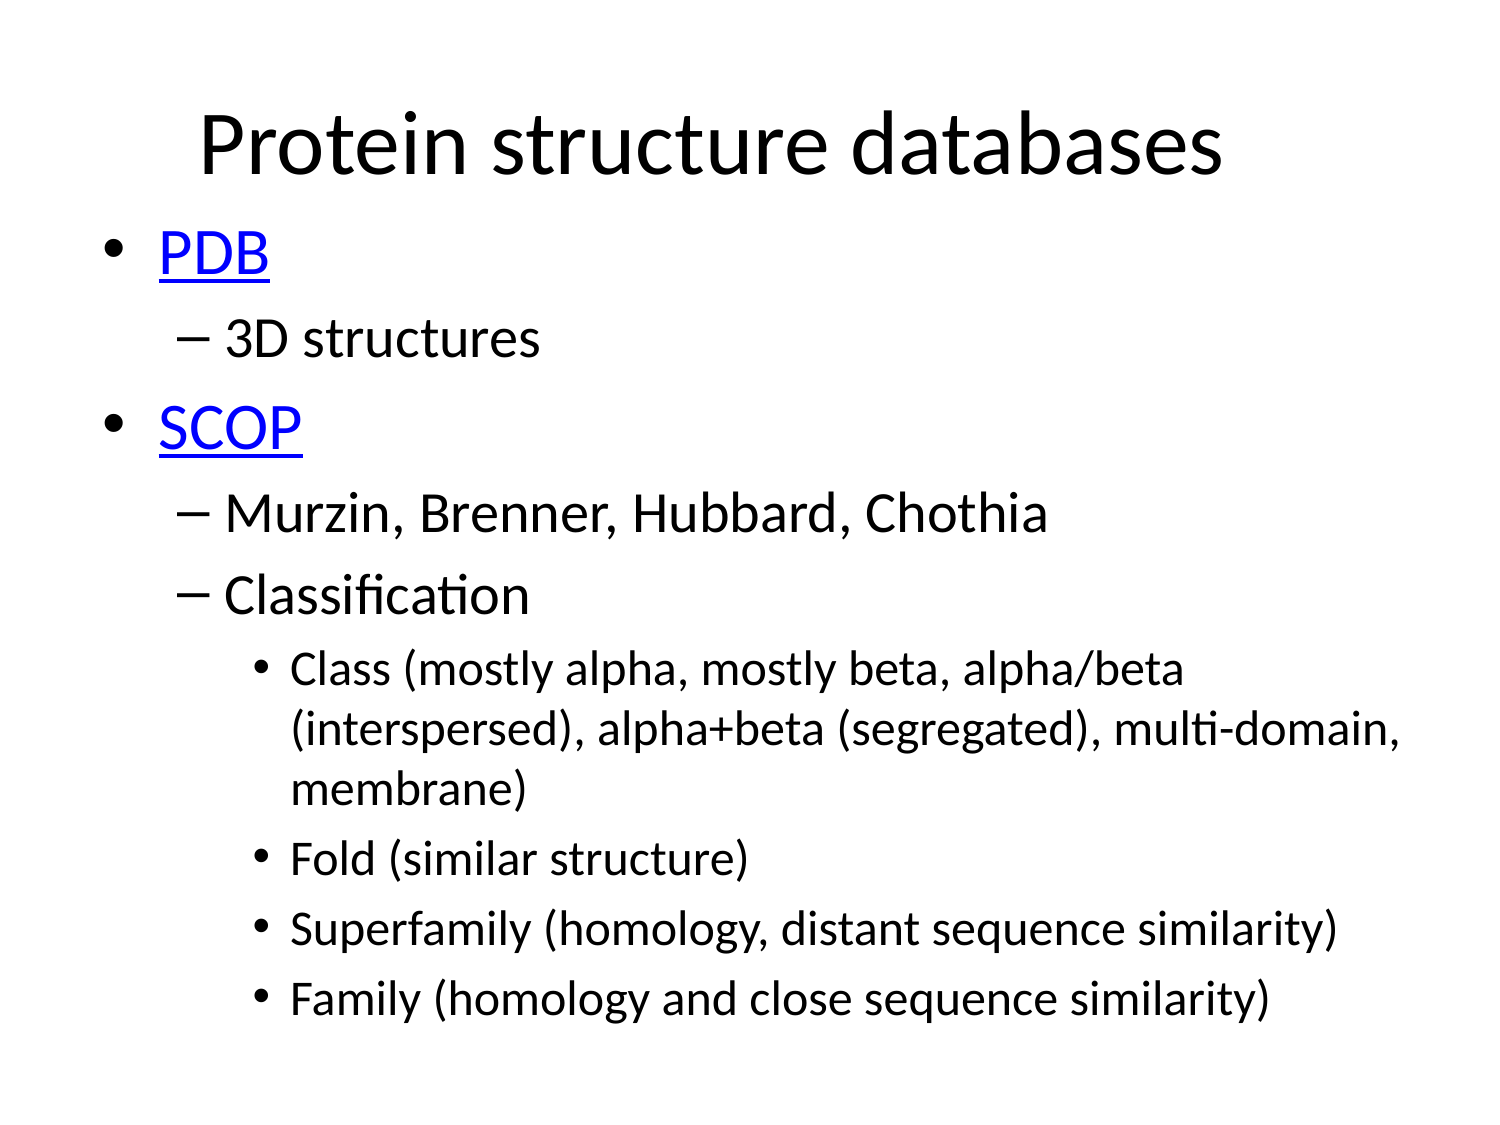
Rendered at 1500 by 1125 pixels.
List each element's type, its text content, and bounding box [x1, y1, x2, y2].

title Protein structure databases [75, 75, 1350, 200]
list PDB 3D structures SCOP Murzin, Brenner, Hubbard, Chothia Classification Class (mostly alpha, mostly beta, alpha/beta (interspersed), alpha+beta (segregated), multi-domain, membrane) Fold (similar structure) Superfamily (homology, distant sequence similarity) Family (homology and close sequence similarity) [87, 200, 1438, 1125]
